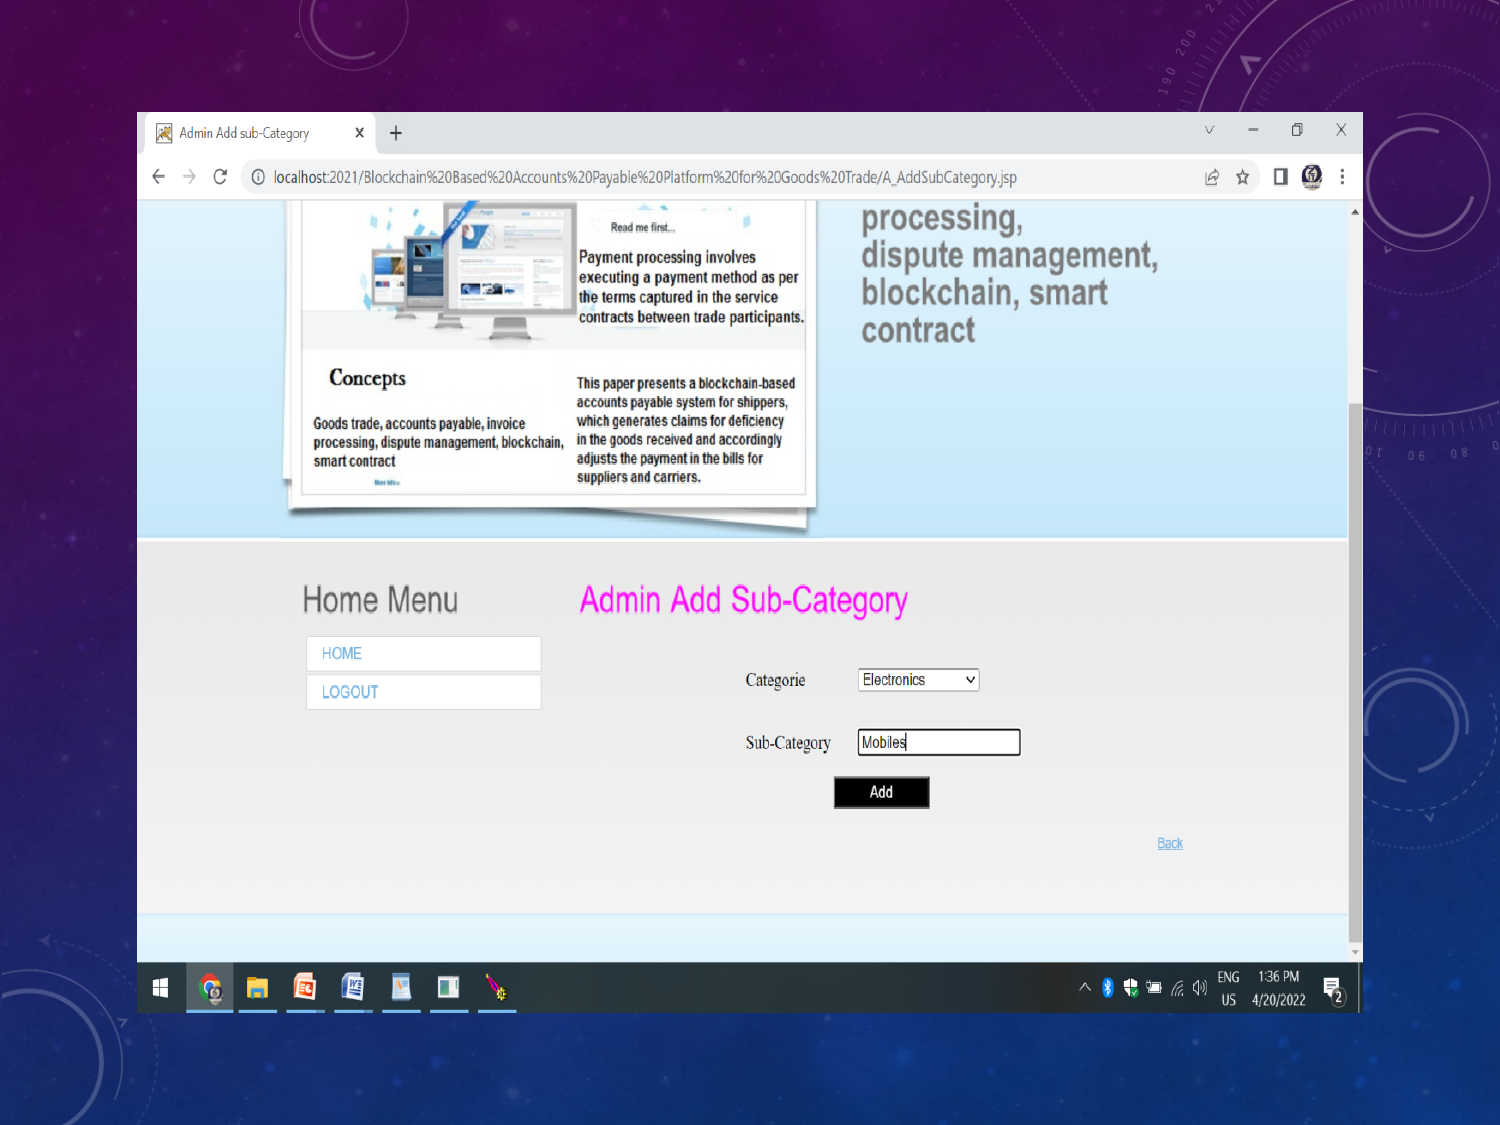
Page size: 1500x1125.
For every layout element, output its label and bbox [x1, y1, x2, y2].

list [137, 112, 1363, 1013]
picture [0, 0, 1500, 1125]
